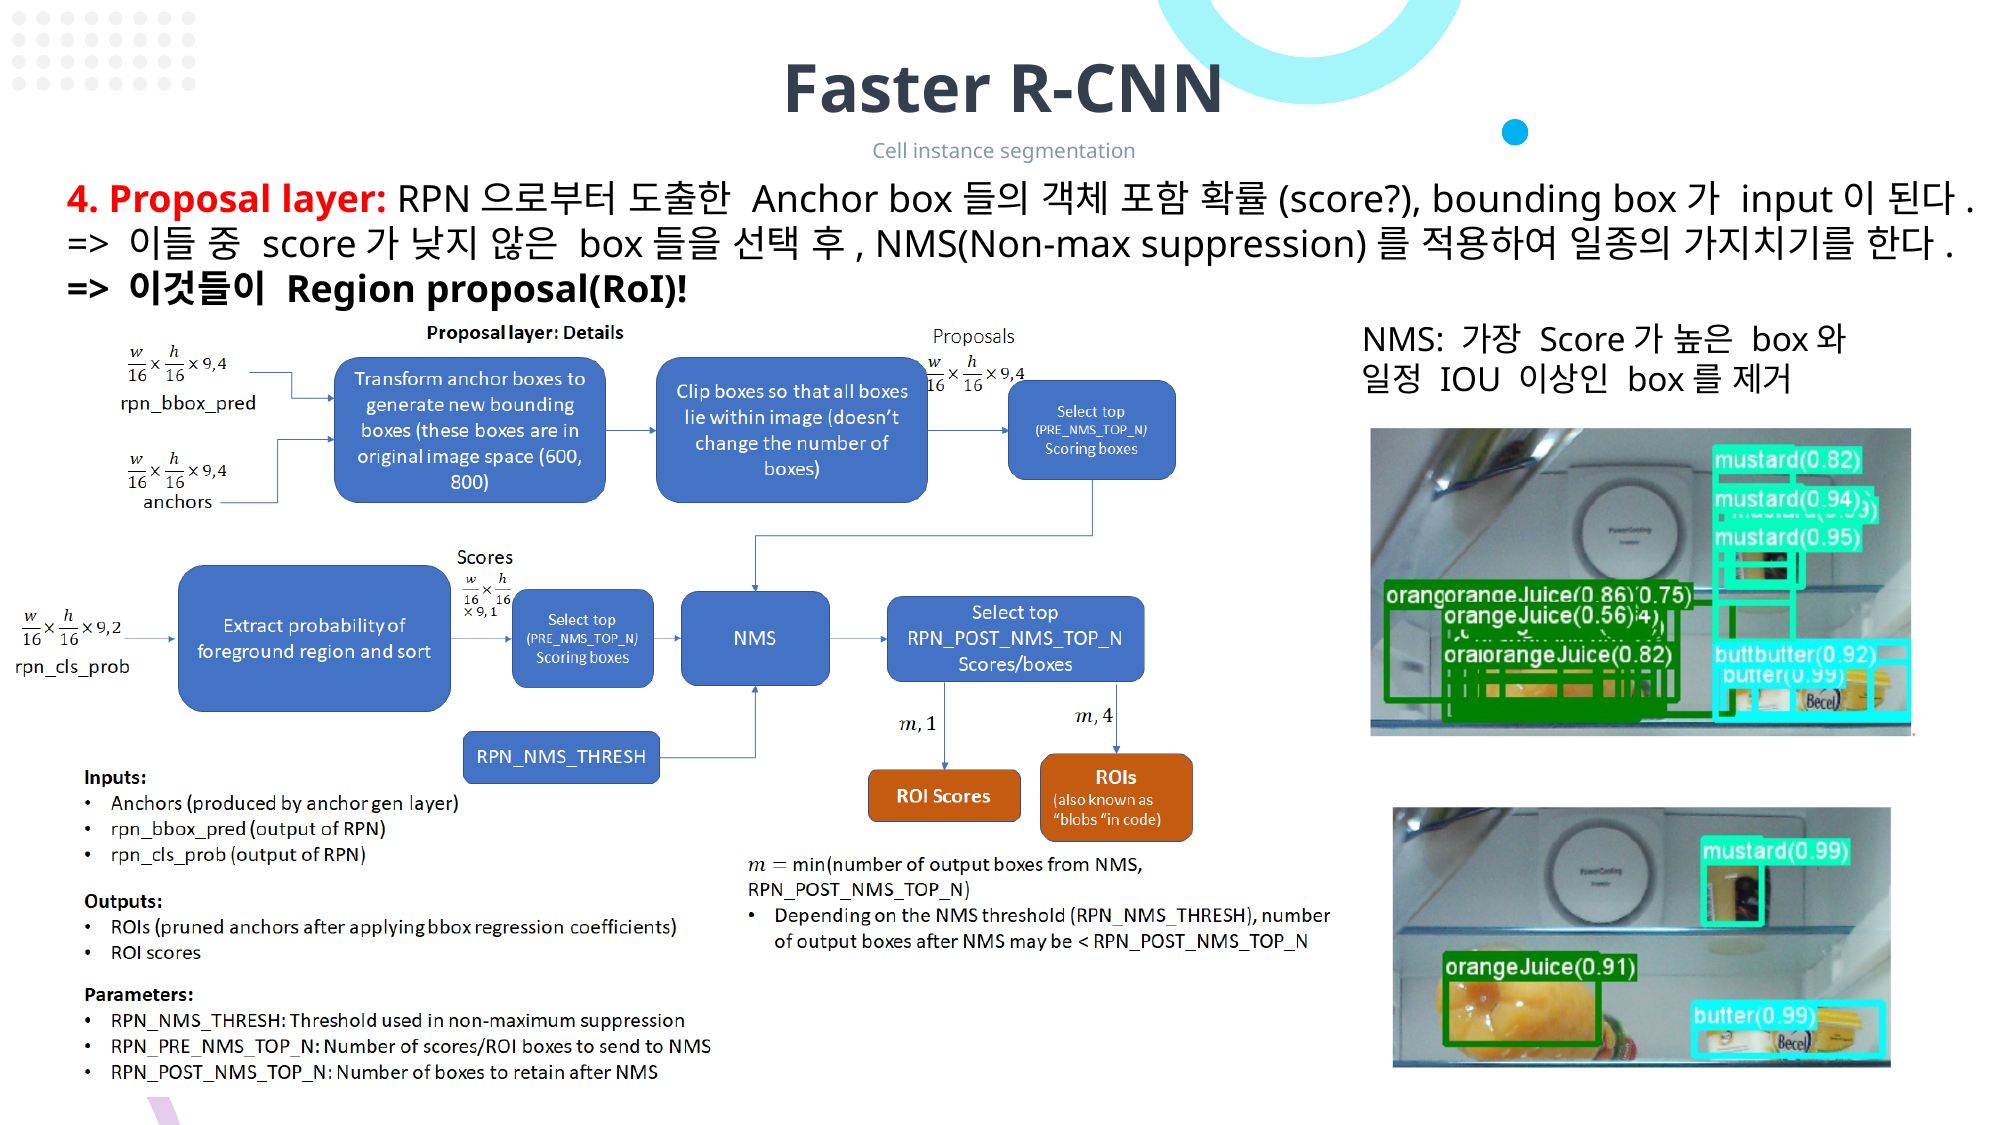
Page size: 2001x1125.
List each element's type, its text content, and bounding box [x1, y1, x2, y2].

text_box 4. Proposal layer: RPN으로부터 도출한 Anchor box들의 객체 포함 확률(score?), bounding box가 input이 된다. => 이들 중 score가 낮지 않은 box들을 선택 후, NMS(Non-max suppression)를 적용하여 일종의 가지치기를 한다. => 이것들이 Region proposal(RoI)! [52, 167, 1991, 317]
text_box Faster R-CNN Cell instance segmentation [555, 146, 1453, 167]
text_box NMS: 가장 Score가 높은 box와 일정 IOU 이상인 box를 제거 [1347, 310, 1863, 406]
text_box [11, 0, 1529, 146]
text_box [145, 1097, 182, 1125]
picture [0, 311, 1935, 1097]
